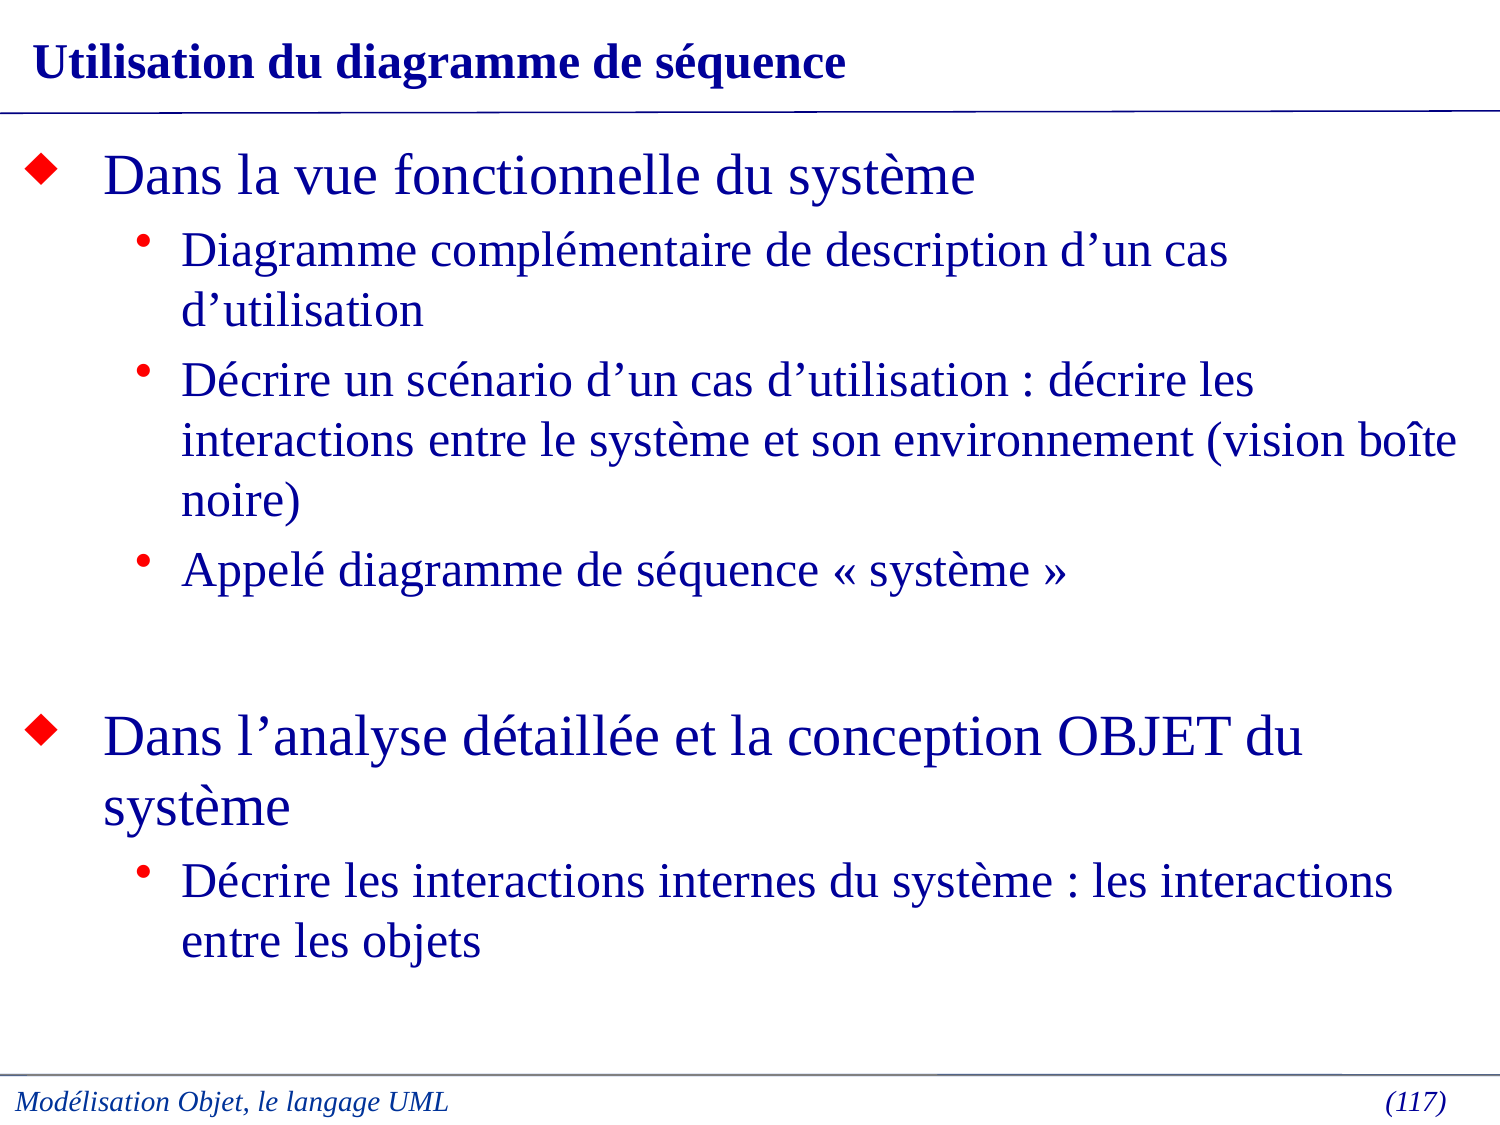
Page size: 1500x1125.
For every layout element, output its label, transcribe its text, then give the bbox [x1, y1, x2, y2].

list Dans la vue fonctionnelle du système Diagramme complémentaire de description d’un cas d’utilisation Décrire un scénario d’un cas d’utilisation : décrire les interactions entre le système et son environnement (vision boîte noire) Appelé diagramme de séquence « système » Dans l’analyse détaillée et la conception OBJET du système Décrire les interactions internes du système : les interactions entre les objets [9, 128, 1480, 976]
footer Modélisation Objet, le langage UML [0, 1074, 850, 1120]
title Utilisation du diagramme de séquence [17, 20, 1481, 96]
slide_number (117) [949, 1074, 1462, 1118]
